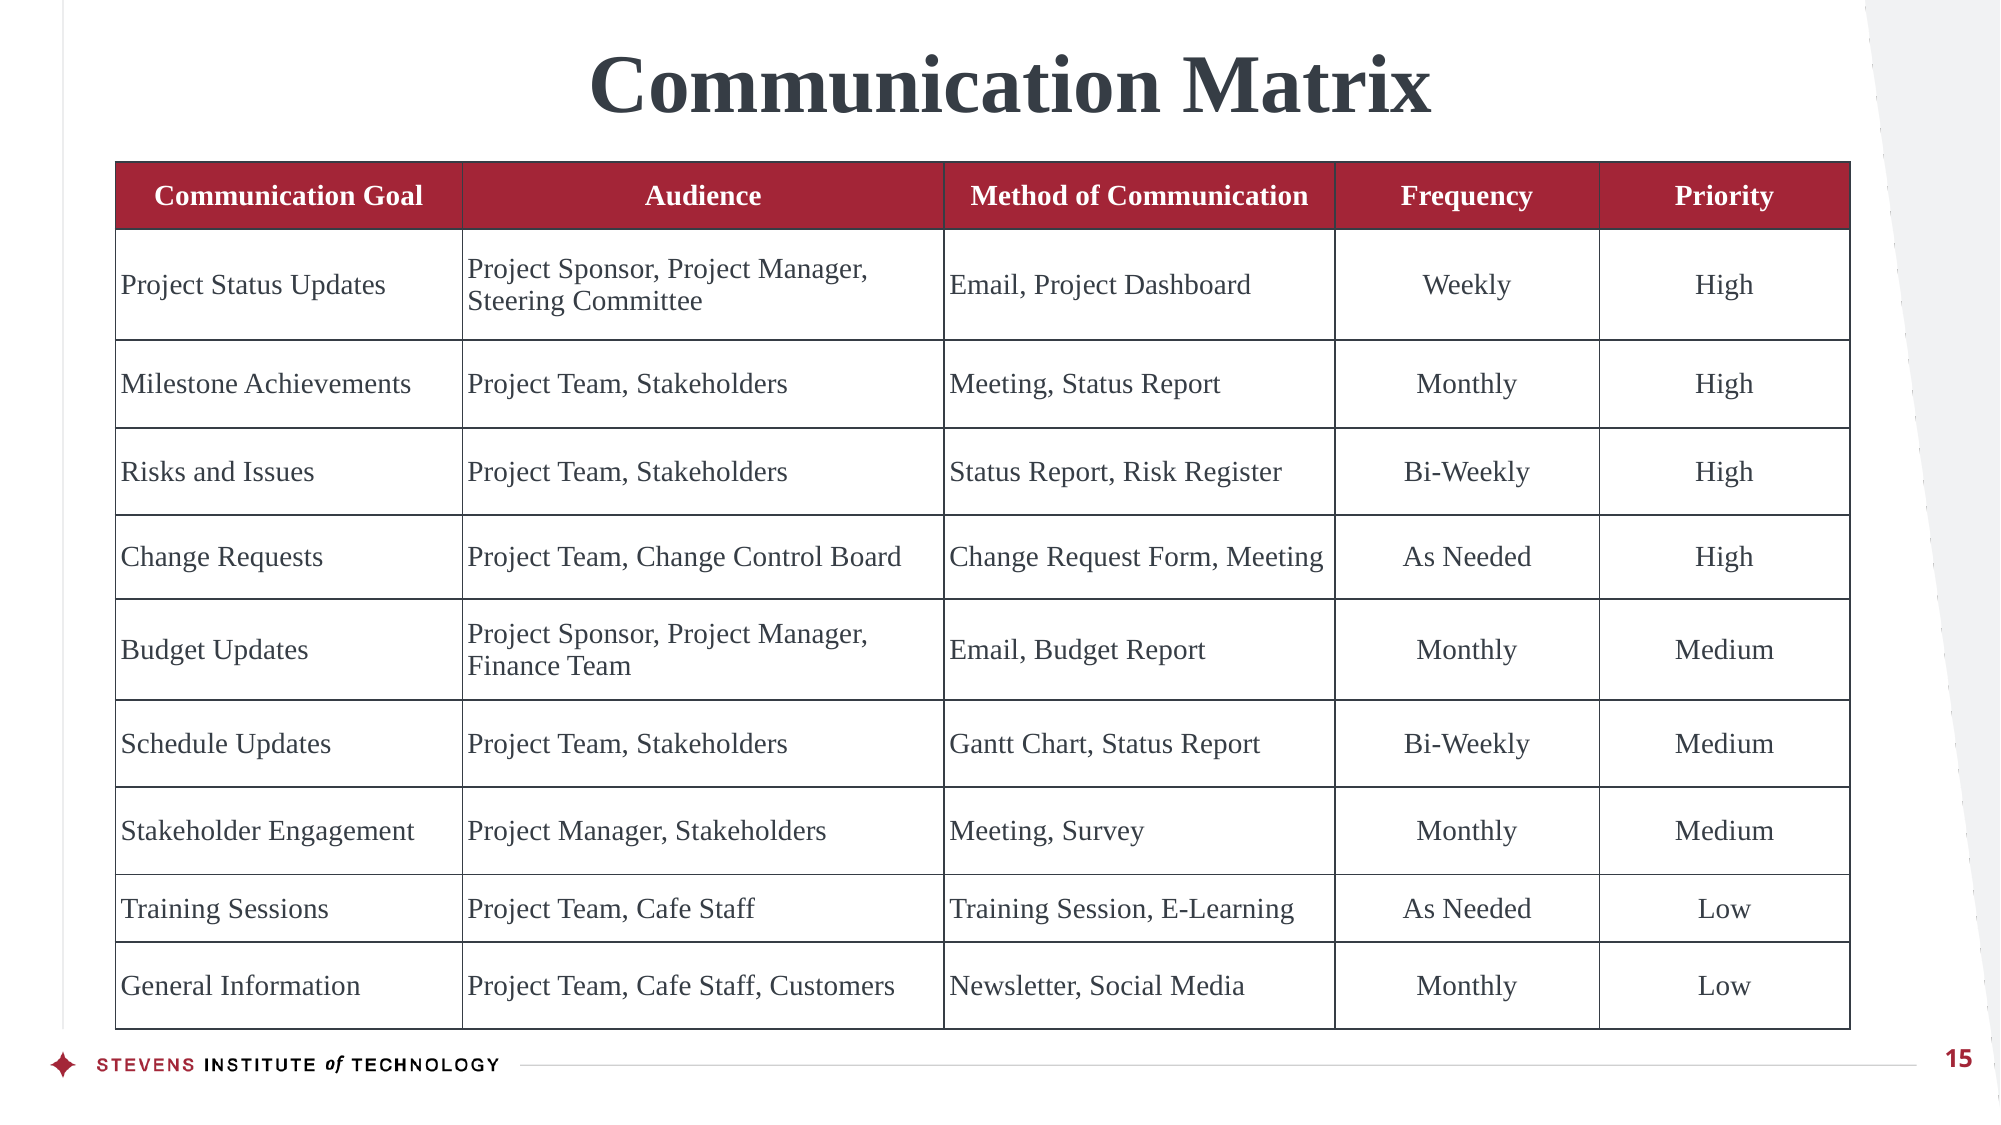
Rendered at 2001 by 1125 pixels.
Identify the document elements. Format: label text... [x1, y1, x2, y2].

table_cell Weekly [1336, 230, 1599, 339]
table_cell Email, Budget Report [945, 600, 1334, 699]
table_cell Project Manager, Stakeholders [463, 788, 943, 874]
table_cell Budget Updates [116, 600, 462, 699]
table_cell Gantt Chart, Status Report [945, 701, 1334, 786]
table_cell Monthly [1336, 341, 1599, 427]
table_cell Meeting, Survey [945, 788, 1334, 874]
table_cell Project Team, Change Control Board [463, 516, 943, 598]
table_cell Bi-Weekly [1336, 701, 1599, 786]
table_cell Change Requests [116, 516, 462, 598]
table_cell Project Team, Stakeholders [463, 341, 943, 427]
table_cell Bi-Weekly [1336, 429, 1599, 514]
table_cell Monthly [1336, 788, 1599, 874]
table_header Priority [1600, 163, 1849, 228]
table_cell Risks and Issues [116, 429, 462, 514]
table_cell Milestone Achievements [116, 341, 462, 427]
table_cell Medium [1600, 701, 1849, 786]
table_cell Low [1600, 943, 1849, 1028]
table_cell Monthly [1336, 600, 1599, 699]
table_header Method of Communication [945, 163, 1334, 228]
table_cell High [1600, 516, 1849, 598]
table_cell Meeting, Status Report [945, 341, 1334, 427]
table_cell Newsletter, Social Media [945, 943, 1334, 1028]
table_cell Project Status Updates [116, 230, 462, 339]
table_cell Status Report, Risk Register [945, 429, 1334, 514]
table_cell Email, Project Dashboard [945, 230, 1334, 339]
table_cell Monthly [1336, 943, 1599, 1028]
table_cell Low [1600, 875, 1849, 941]
table_cell High [1600, 429, 1849, 514]
table_cell Project Team, Stakeholders [463, 701, 943, 786]
table_cell As Needed [1336, 516, 1599, 598]
table_cell Project Team, Cafe Staff [463, 875, 943, 941]
table_header Frequency [1336, 163, 1599, 228]
table_cell Schedule Updates [116, 701, 462, 786]
table_cell Project Sponsor, Project Manager, Steering Committee [463, 230, 943, 339]
slide_number 15 [1538, 1029, 1988, 1090]
table_cell Medium [1600, 788, 1849, 874]
table_header Communication Goal [116, 163, 462, 228]
table_cell Change Request Form, Meeting [945, 516, 1334, 598]
table_cell High [1600, 230, 1849, 339]
table_cell Medium [1600, 600, 1849, 699]
table_cell Training Sessions [116, 875, 462, 941]
table_cell Project Team, Stakeholders [463, 429, 943, 514]
table_cell High [1600, 341, 1849, 427]
table_cell Project Team, Cafe Staff, Customers [463, 943, 943, 1028]
table_cell Stakeholder Engagement [116, 788, 462, 874]
text_box Communication Matrix [0, 21, 2000, 137]
table_cell General Information [116, 943, 462, 1028]
table_cell As Needed [1336, 875, 1599, 941]
table_cell Training Session, E-Learning [945, 875, 1334, 941]
table_header Audience [463, 163, 943, 228]
table_cell Project Sponsor, Project Manager, Finance Team [463, 600, 943, 699]
